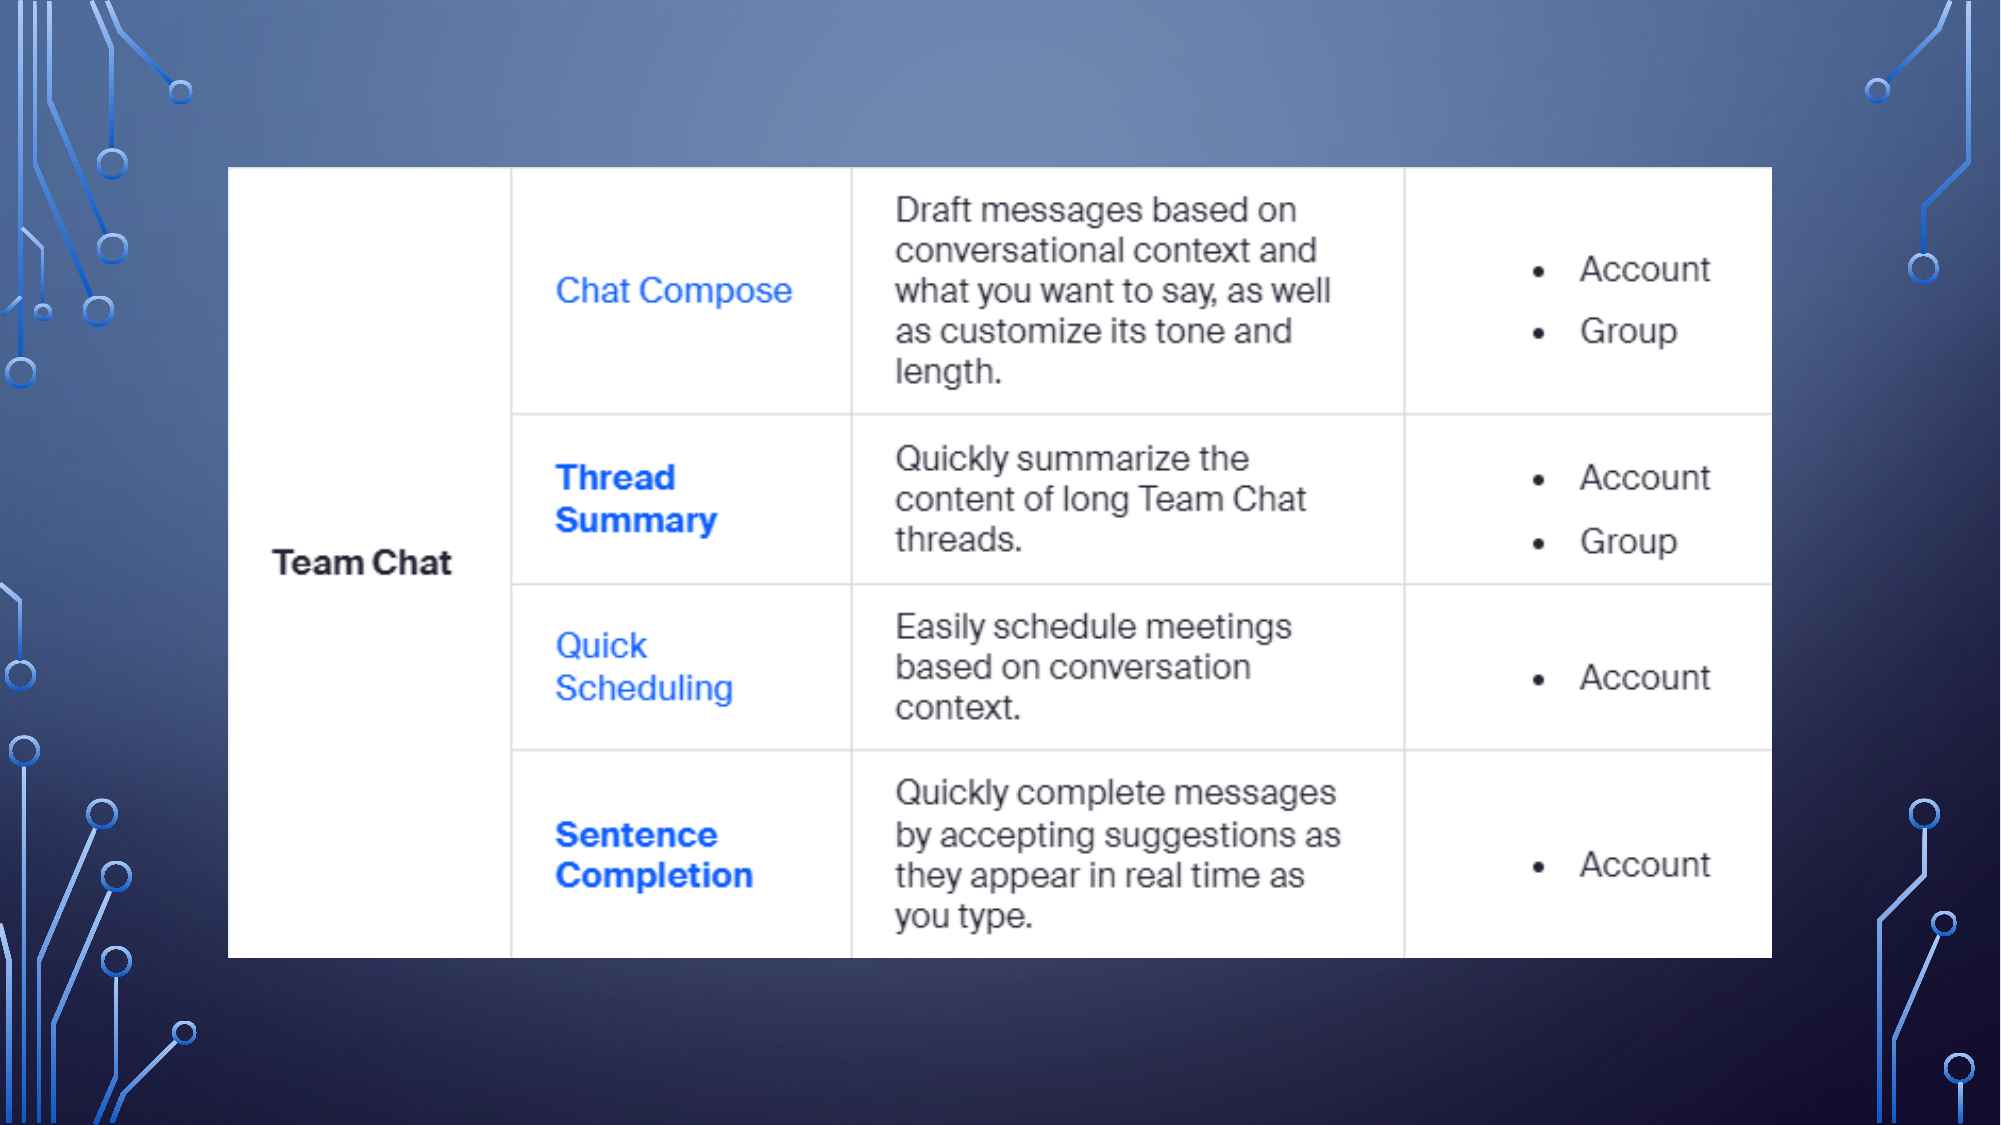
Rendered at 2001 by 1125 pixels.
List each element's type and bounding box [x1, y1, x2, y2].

picture [228, 166, 1772, 958]
